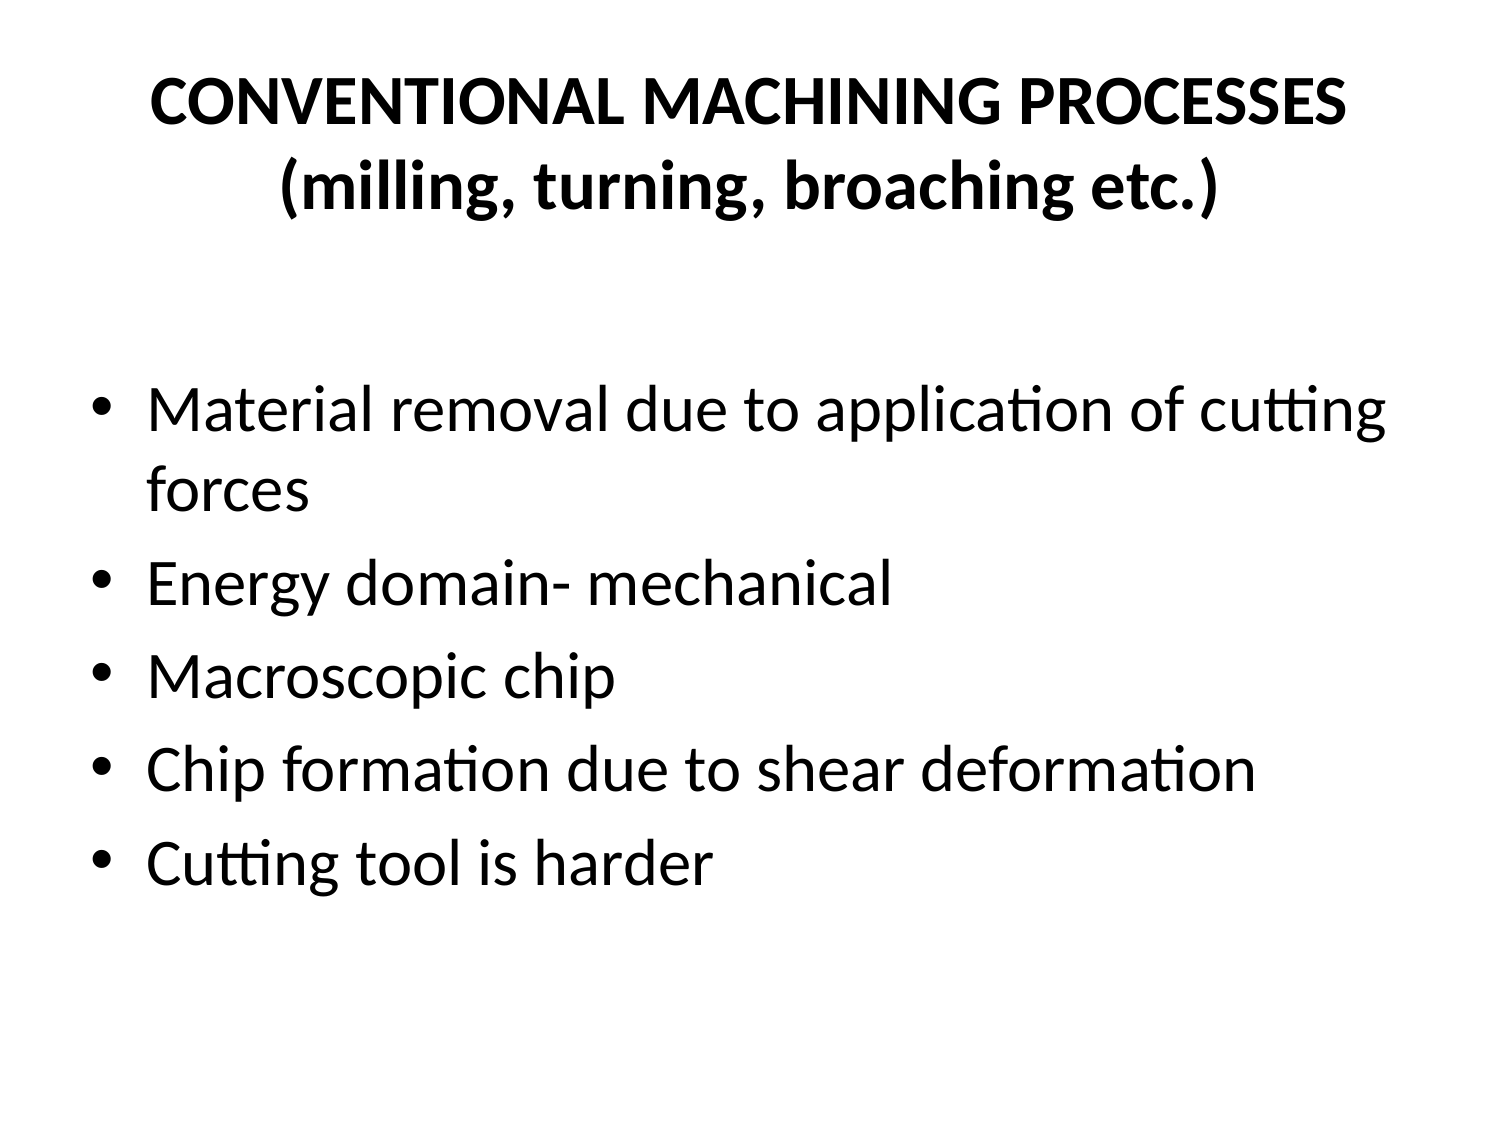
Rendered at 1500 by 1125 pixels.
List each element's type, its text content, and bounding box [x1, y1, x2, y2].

list Material removal due to application of cutting forces Energy domain- mechanical Macroscopic chip Chip formation due to shear deformation Cutting tool is harder [75, 357, 1463, 1100]
title CONVENTIONAL MACHINING PROCESSES (milling, turning, broaching etc.) [75, 45, 1425, 233]
